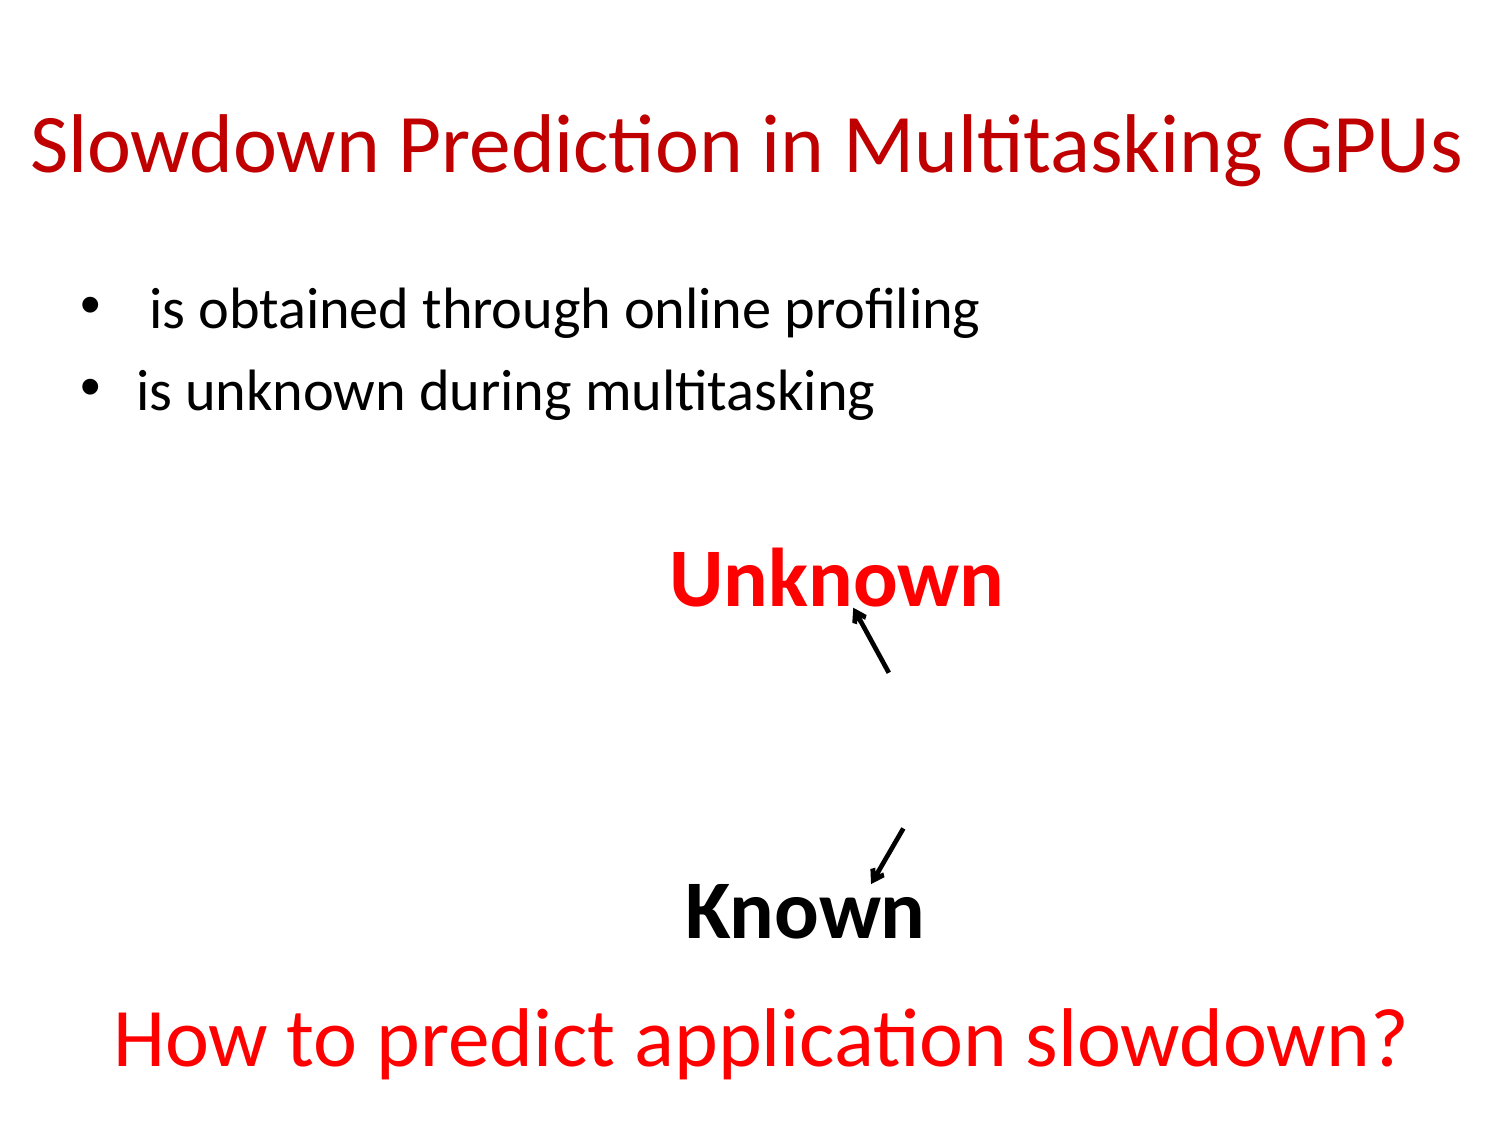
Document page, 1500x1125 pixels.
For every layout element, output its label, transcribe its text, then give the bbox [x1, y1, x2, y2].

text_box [870, 828, 904, 885]
title Slowdown Prediction in Multitasking GPUs [0, 45, 1500, 233]
text_box How to predict application slowdown? [98, 975, 1425, 1091]
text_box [853, 607, 890, 673]
text_box Known [670, 847, 1140, 963]
text_box Unknown [654, 515, 1020, 630]
slide_number 64 [1074, 1042, 1425, 1103]
